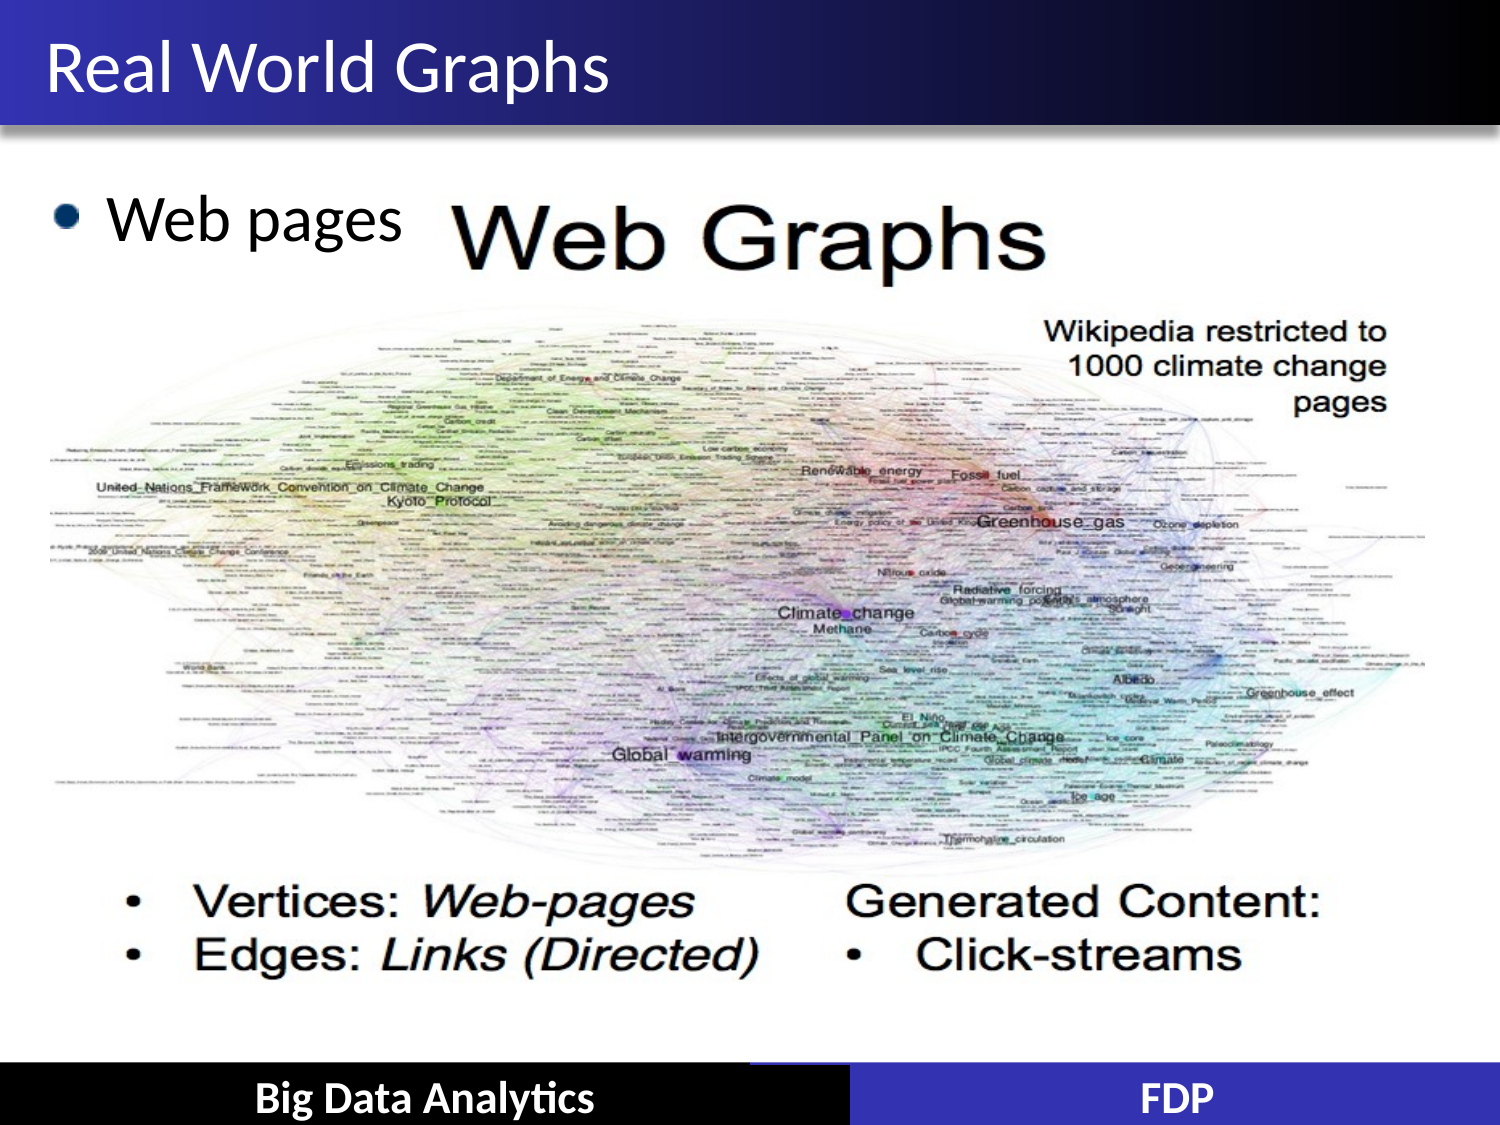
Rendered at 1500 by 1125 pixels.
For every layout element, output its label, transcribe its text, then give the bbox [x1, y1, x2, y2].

list Web pages [49, 174, 1426, 1006]
text_box FDP [854, 1065, 1500, 1125]
picture [50, 200, 79, 229]
title Real World Graphs [0, 0, 1463, 126]
text_box Big Data Analytics [0, 1065, 850, 1125]
